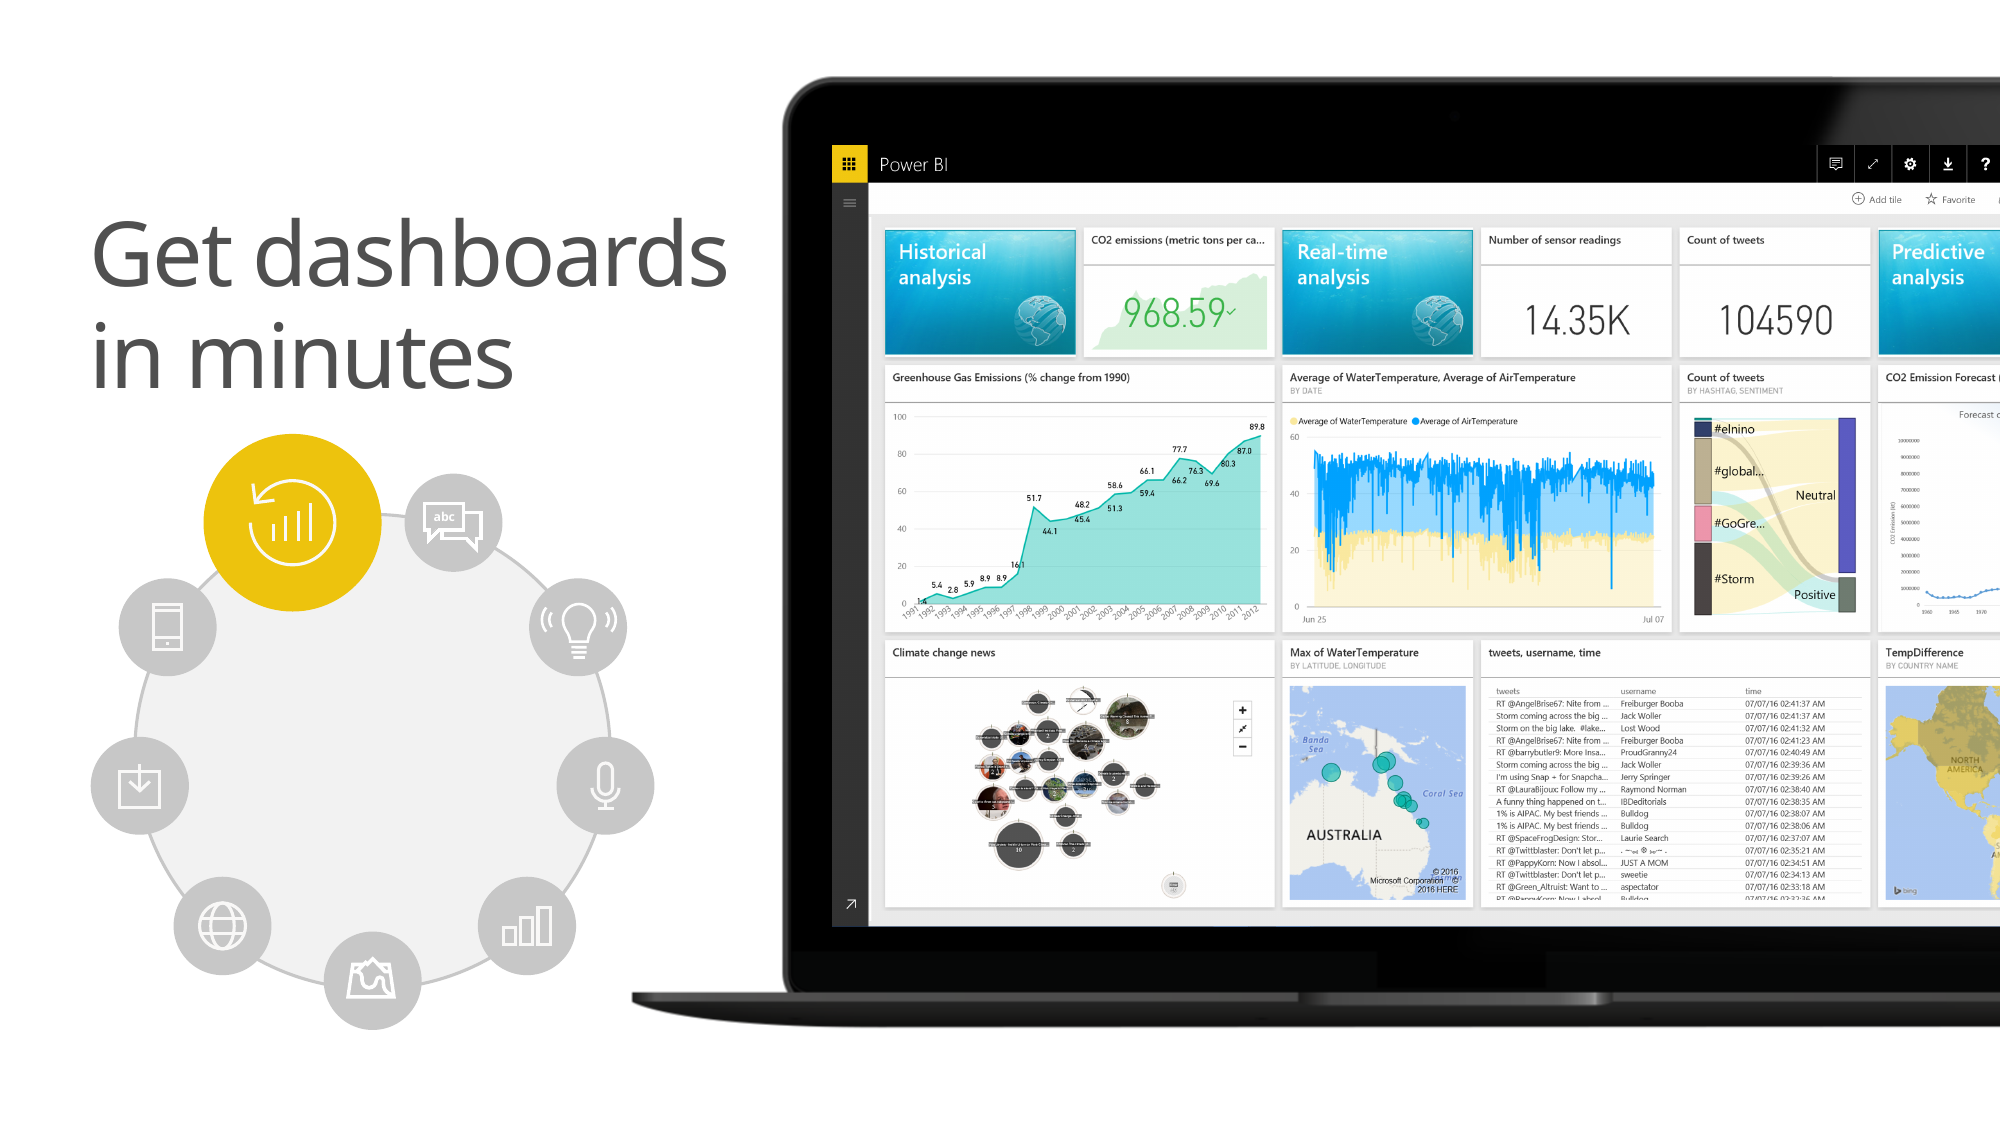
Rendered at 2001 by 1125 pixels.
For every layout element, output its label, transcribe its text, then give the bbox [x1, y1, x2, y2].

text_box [90, 736, 189, 835]
text_box [135, 514, 610, 984]
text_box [404, 473, 503, 572]
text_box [173, 876, 272, 976]
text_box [203, 433, 382, 612]
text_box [556, 736, 655, 835]
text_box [610, 0, 2000, 1107]
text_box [477, 876, 577, 976]
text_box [529, 578, 628, 677]
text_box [118, 578, 217, 677]
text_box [323, 931, 422, 1031]
text_box Get dashboards in minutes [74, 196, 610, 417]
